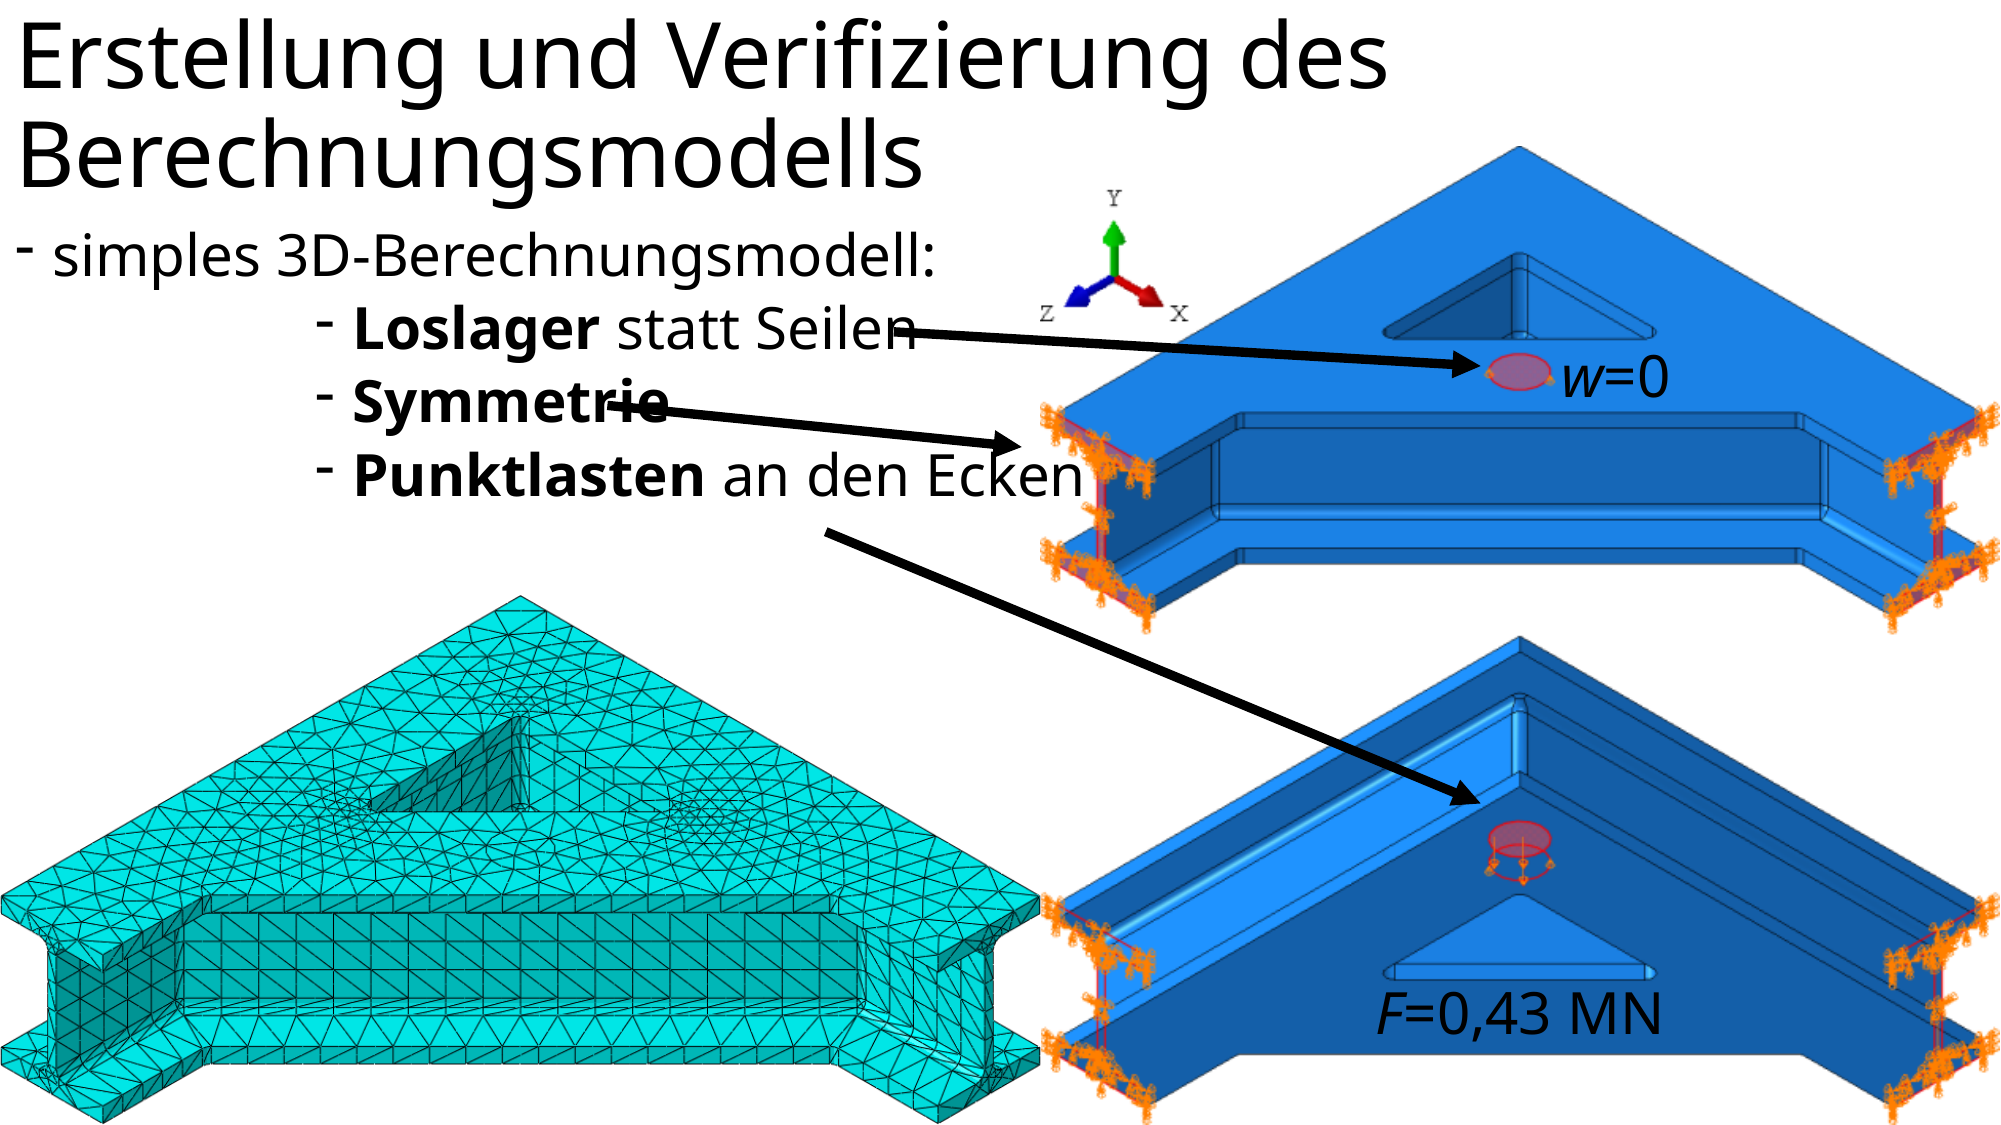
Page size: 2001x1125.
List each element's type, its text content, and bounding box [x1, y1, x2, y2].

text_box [825, 531, 1481, 804]
picture [0, 146, 2000, 1125]
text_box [893, 331, 1481, 366]
title Erstellung und Verifizierung des Berechnungsmodells [0, 0, 1725, 218]
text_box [607, 405, 1022, 447]
list simples 3D-Berechnungsmodell: Loslager statt Seilen Symmetrie Punktlasten an den Ecken [0, 218, 1040, 595]
